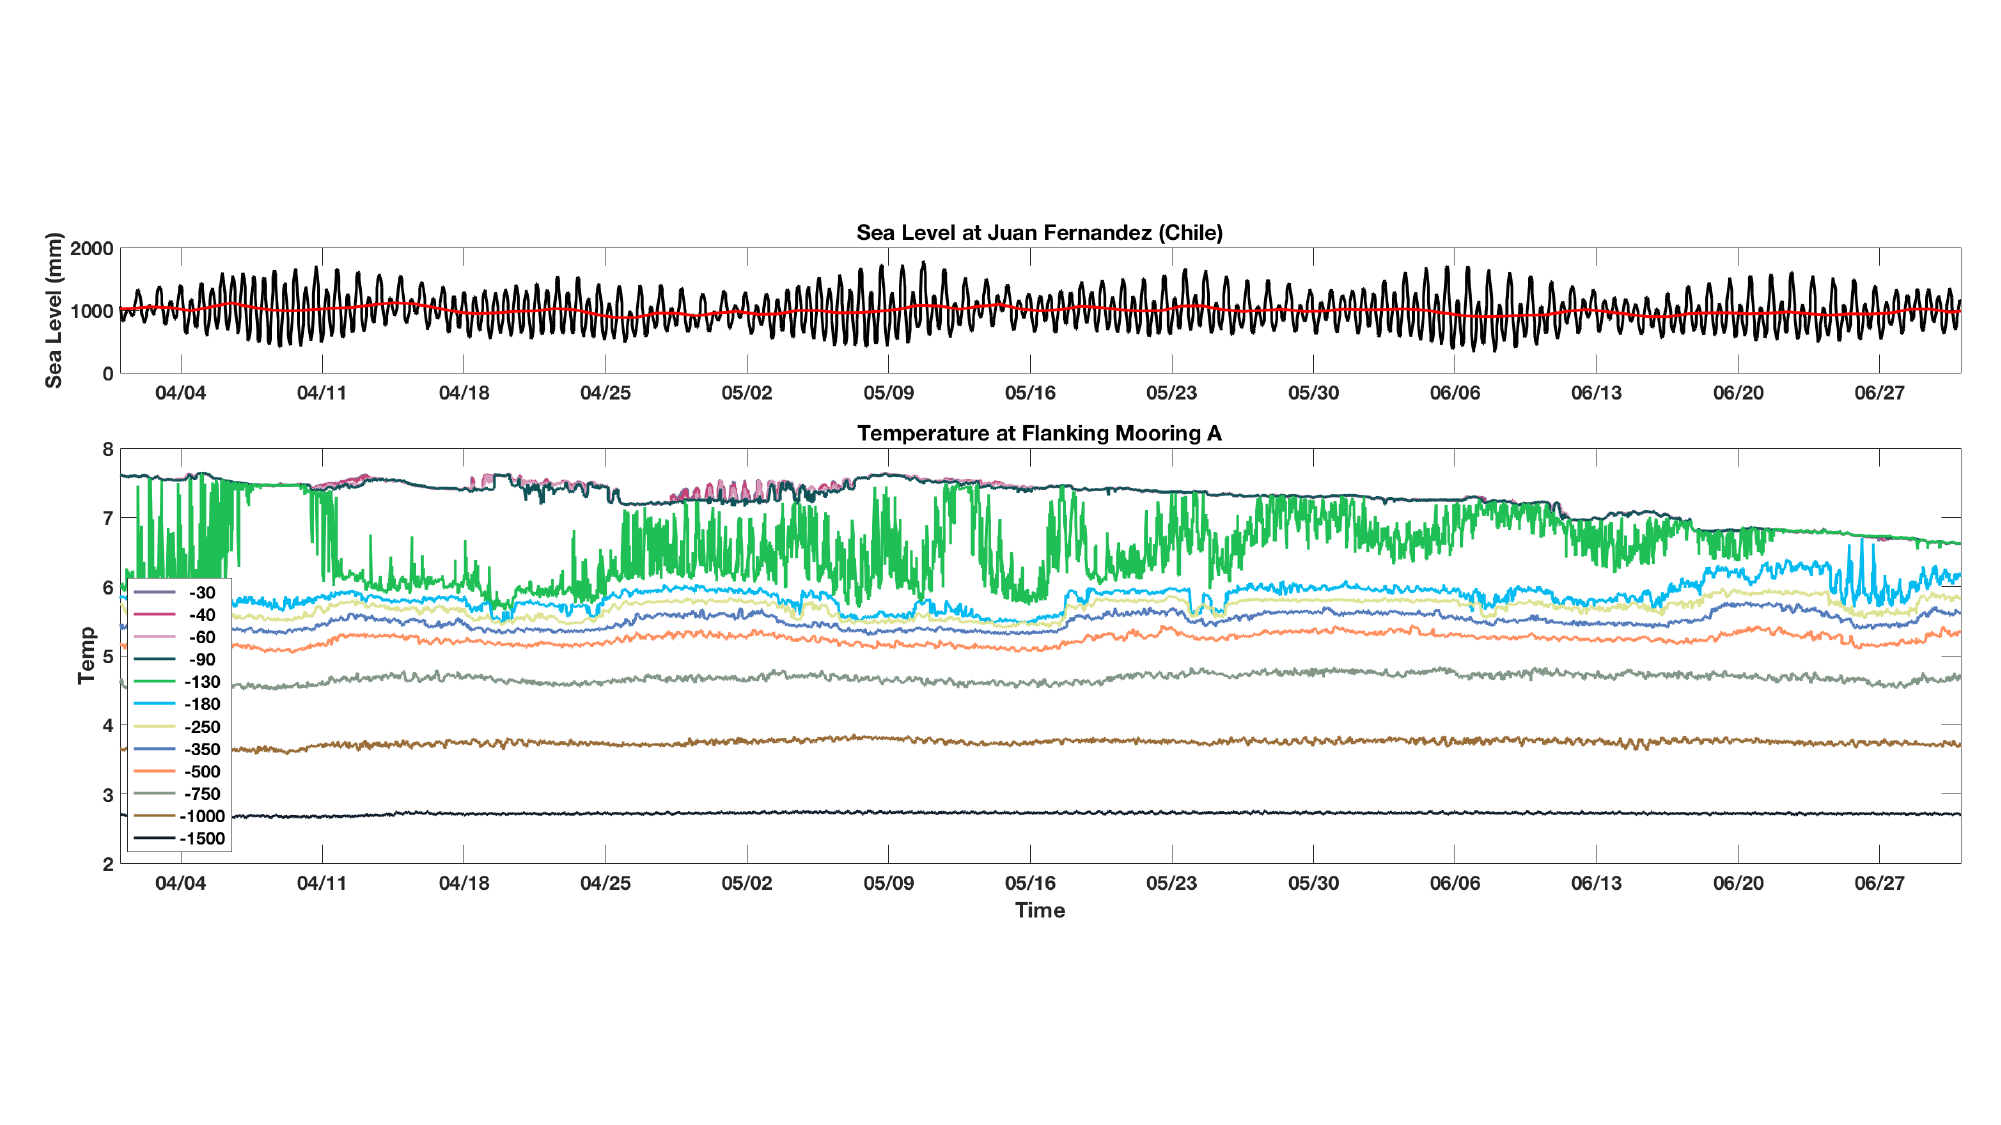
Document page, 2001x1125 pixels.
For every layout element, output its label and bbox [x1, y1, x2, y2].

picture [0, 204, 2000, 920]
